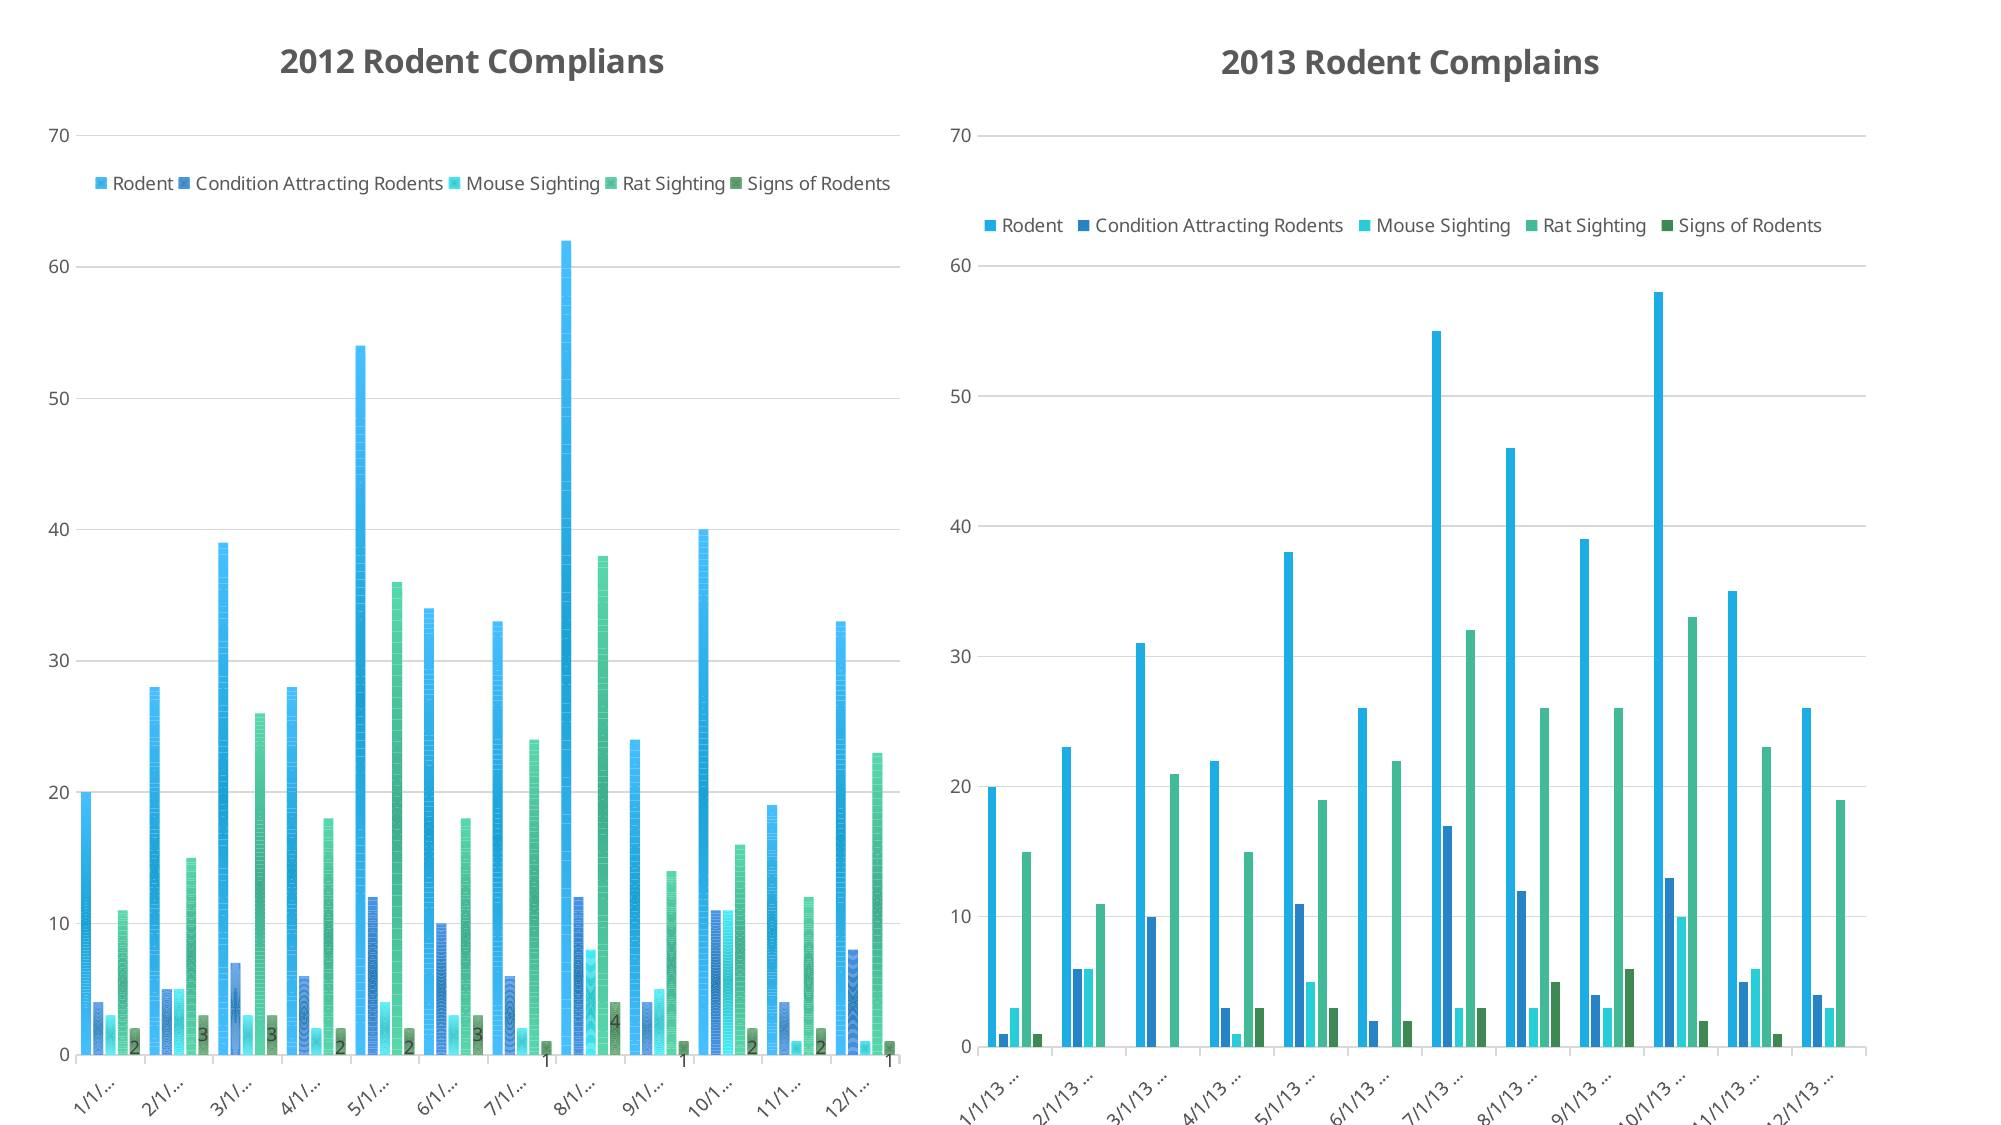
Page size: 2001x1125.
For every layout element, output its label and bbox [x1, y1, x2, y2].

chart [24, 0, 1894, 1125]
